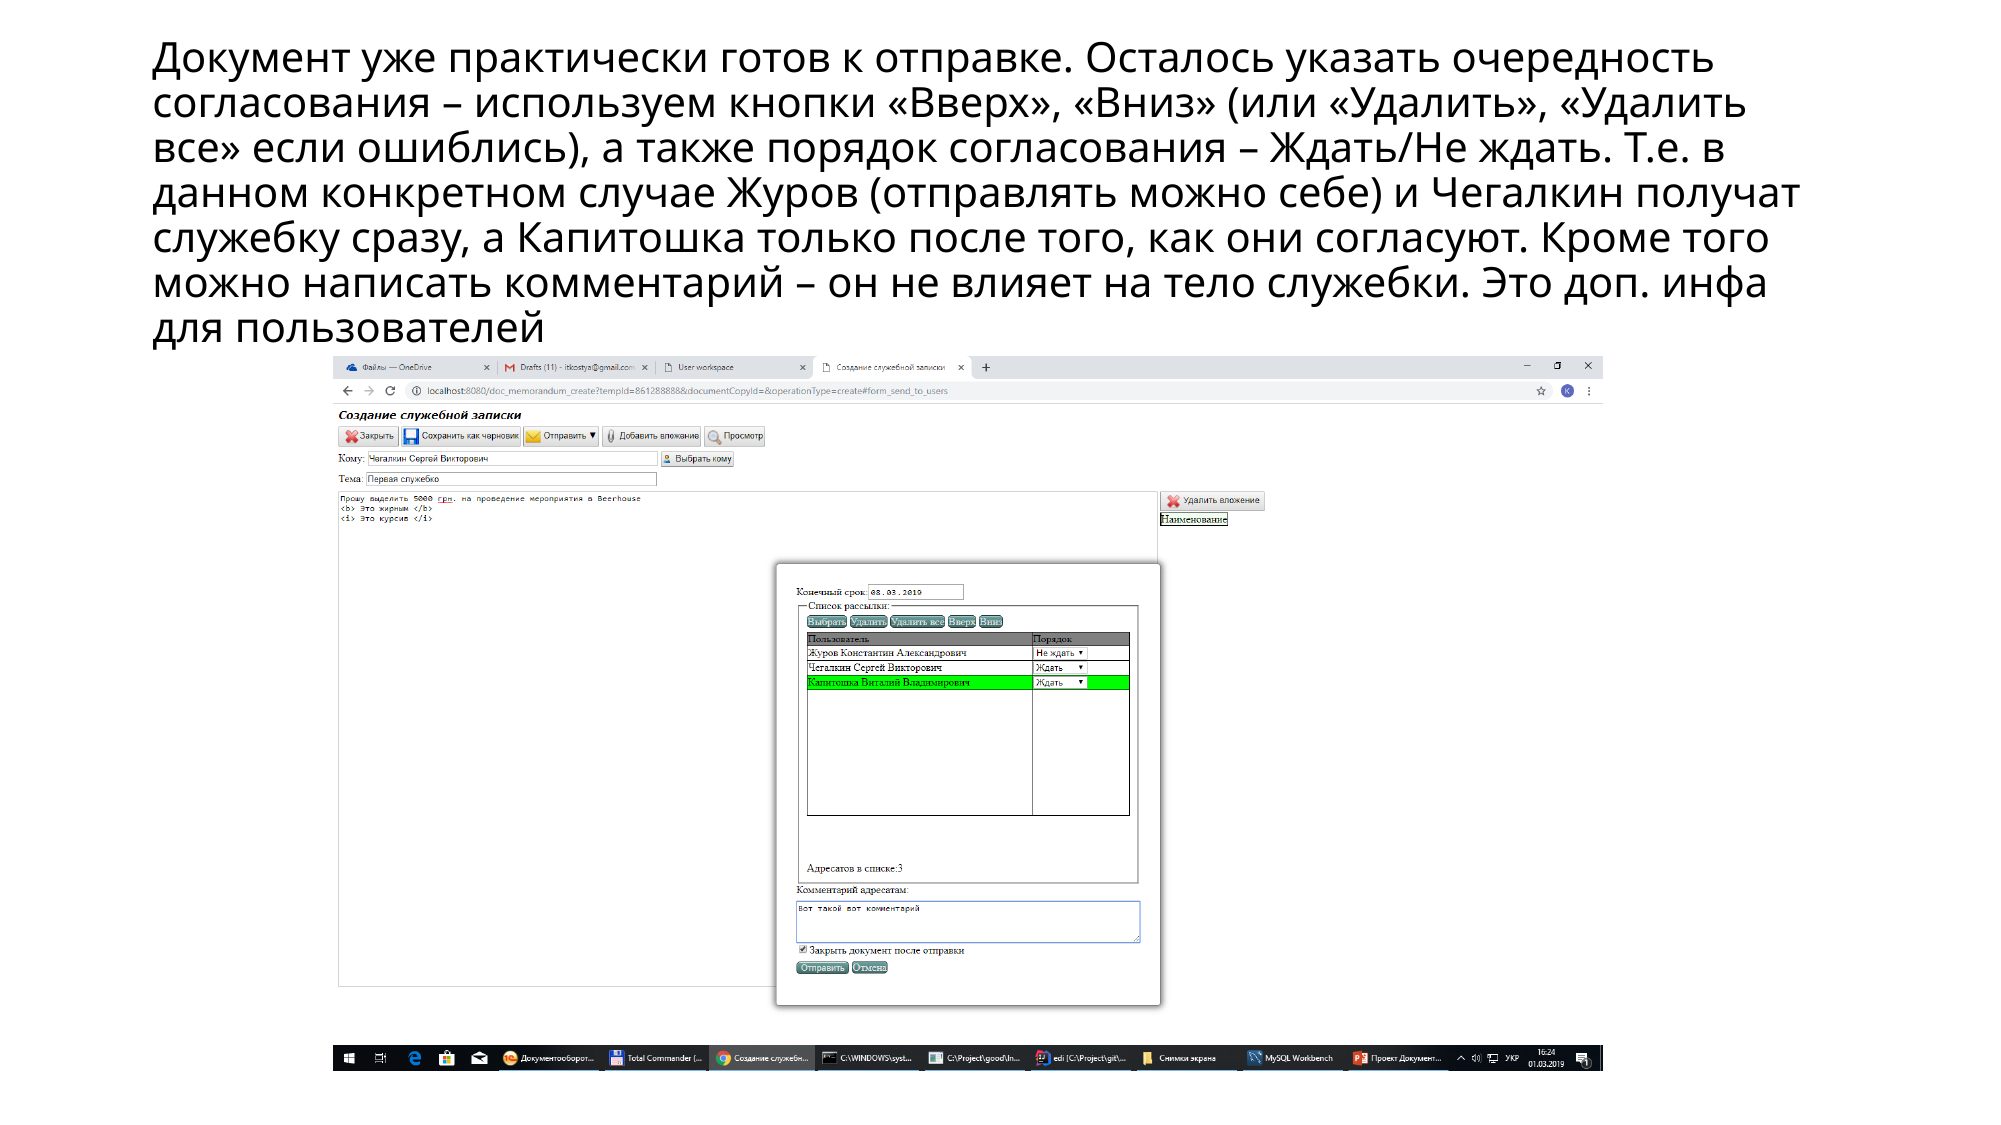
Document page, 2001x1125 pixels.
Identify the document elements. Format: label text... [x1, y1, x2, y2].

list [333, 356, 1603, 1071]
title Документ уже практически готов к отправке. Осталось указать очередность согласования – используем кнопки «Вверх», «Вниз» (или «Удалить», «Удалить все» если ошиблись), а также порядок согласования – Ждать/Не ждать. Т.е. в данном конкретном случае Журов (отправлять можно себе) и Чегалкин получат служебку сразу, а Капитошка только после того, как они согласуют. Кроме того можно написать комментарий – он не влияет на тело служебки. Это доп. инфа для пользователей [137, 59, 1863, 328]
